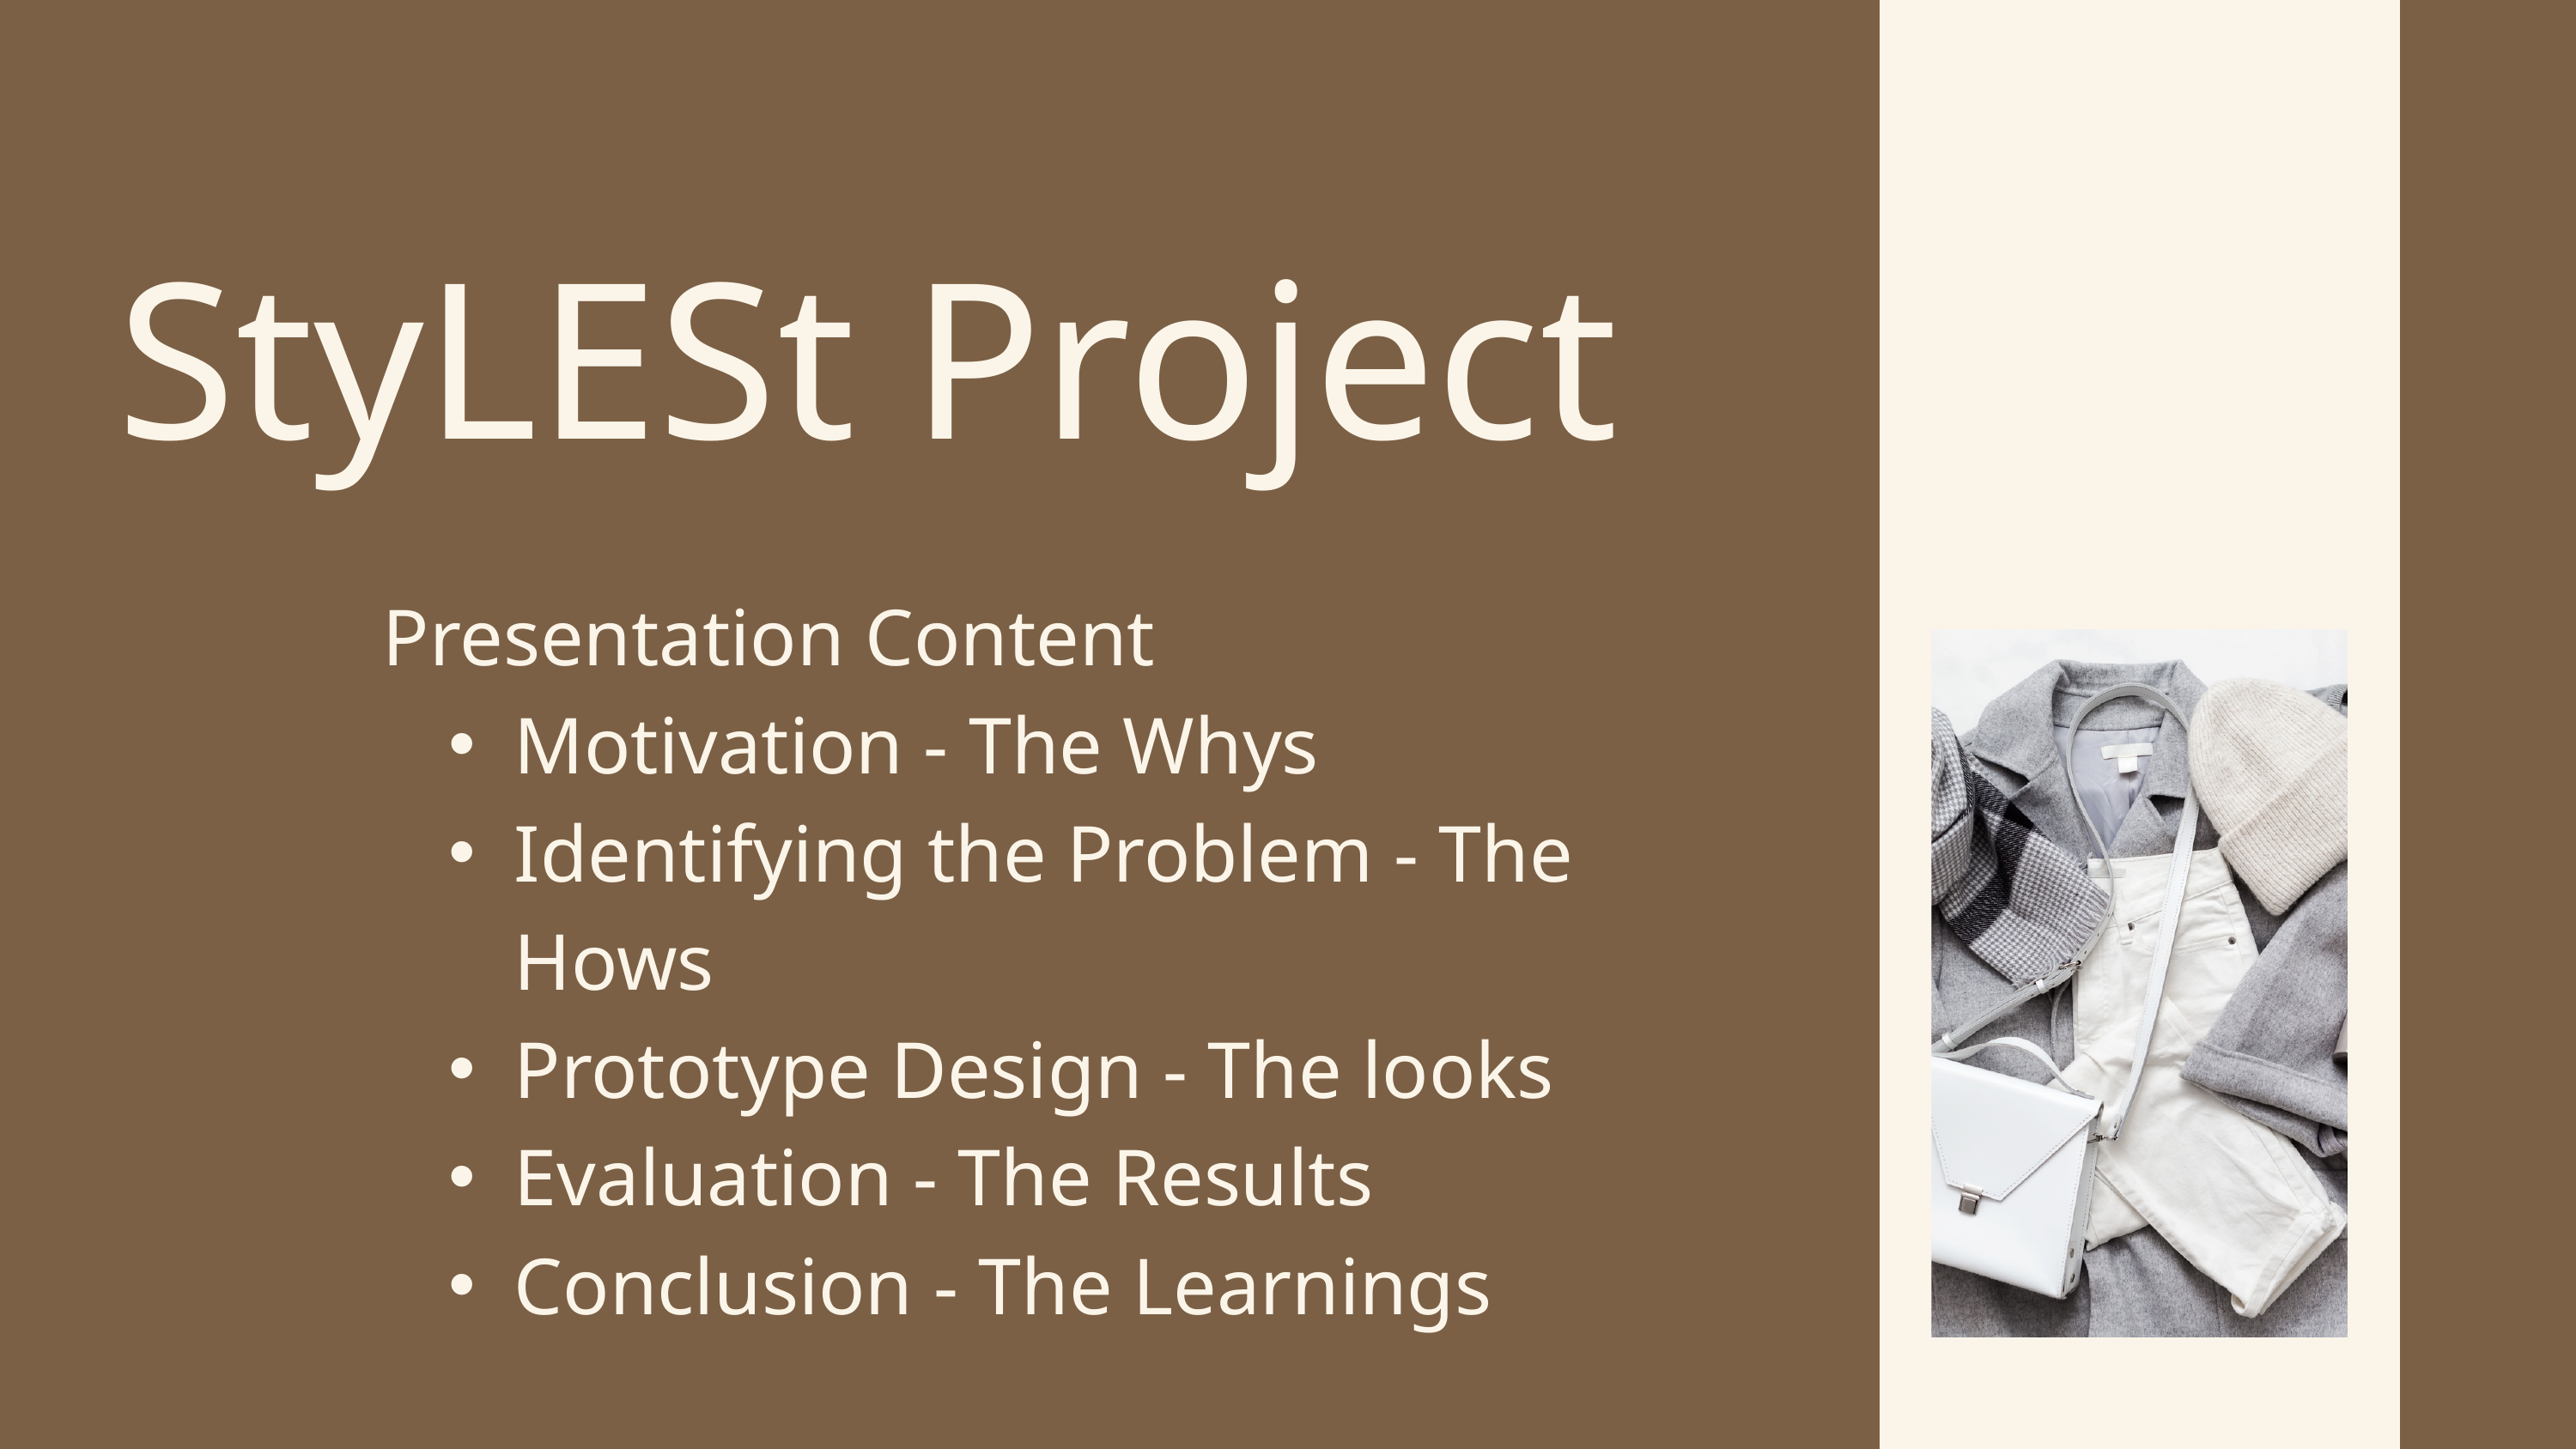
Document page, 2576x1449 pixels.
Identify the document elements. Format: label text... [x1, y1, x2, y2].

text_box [1931, 628, 2348, 1337]
text_box Presentation Content Motivation - The Whys Identifying the Problem - The Hows Prototype Design - The looks Evaluation - The Results Conclusion - The Learnings [382, 573, 1739, 1330]
text_box StyLESt Project [116, 265, 1739, 482]
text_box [1879, 0, 2401, 1449]
